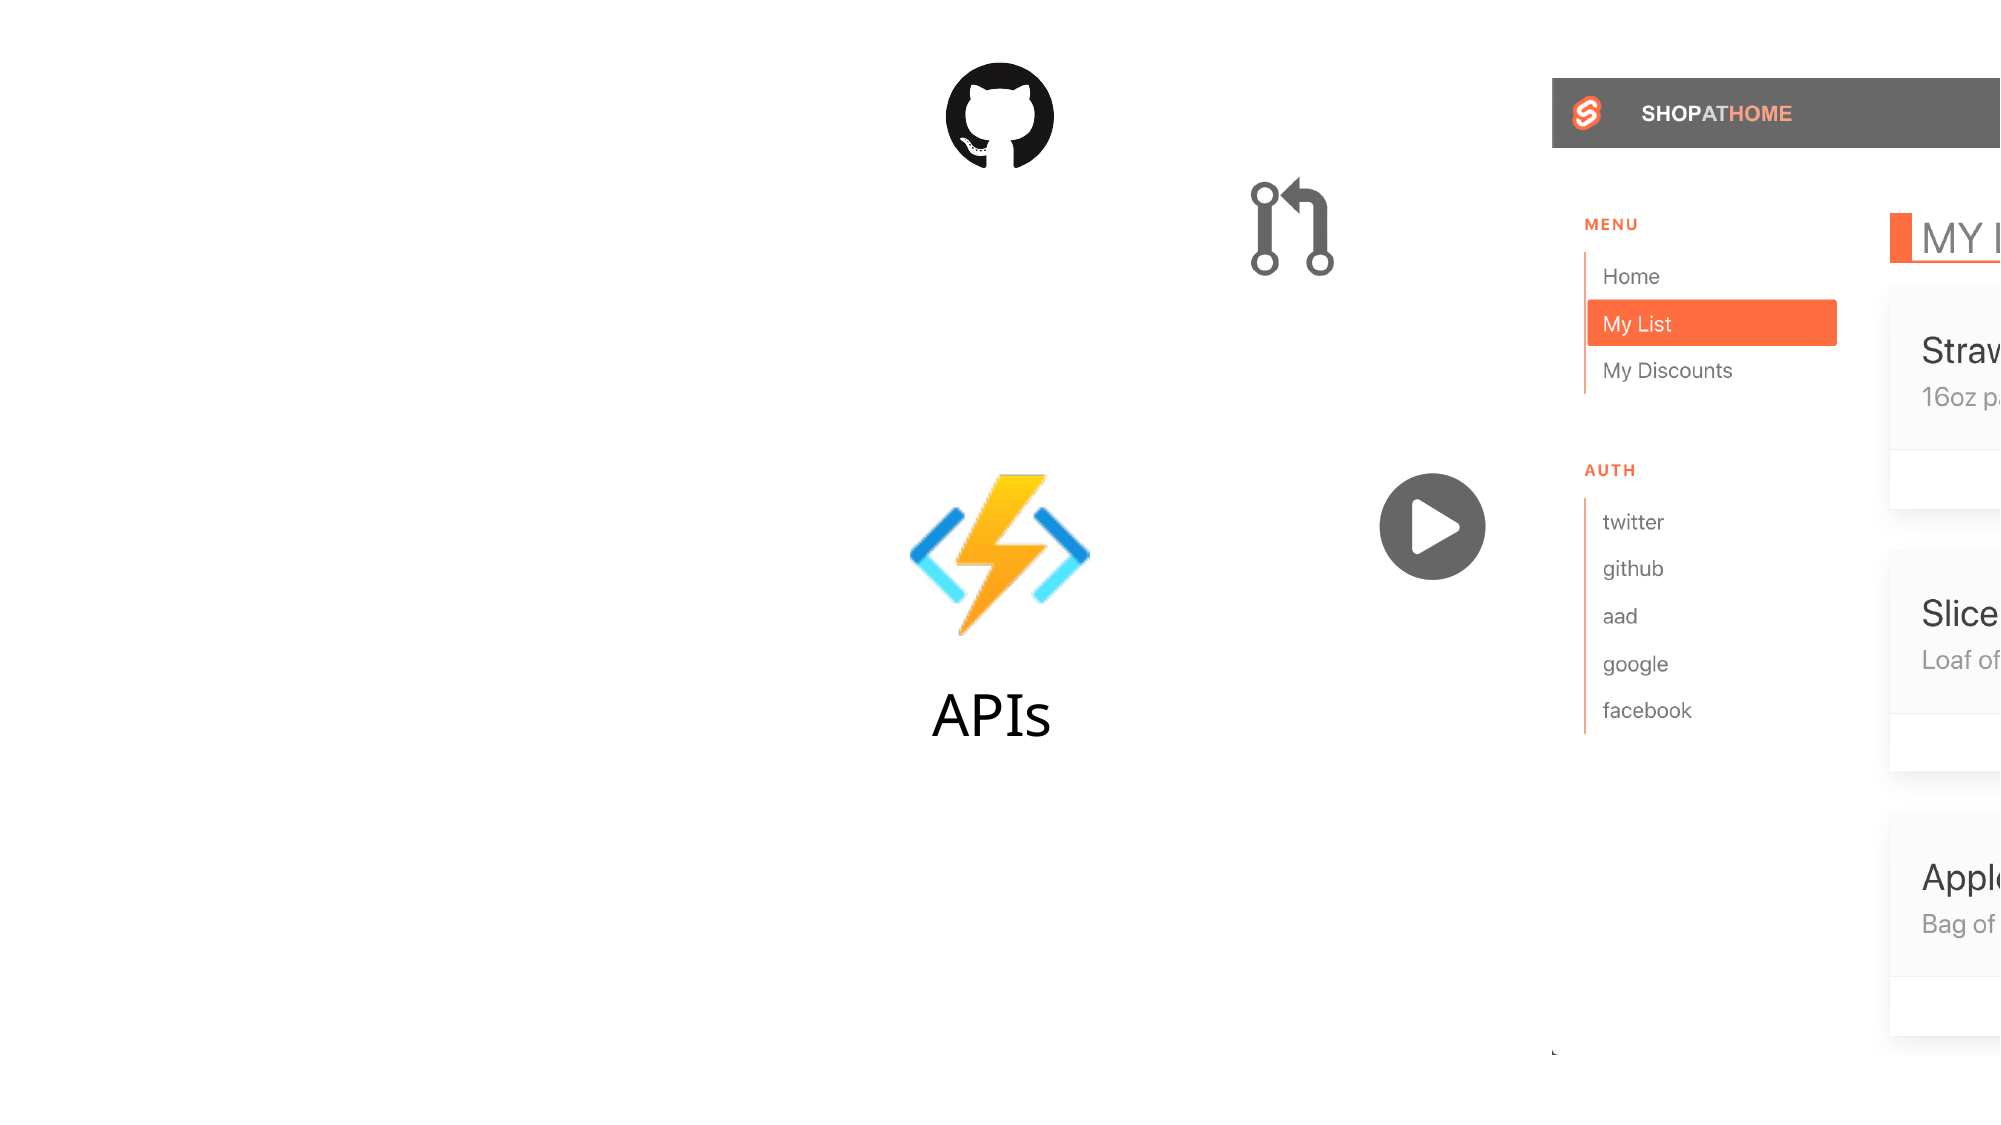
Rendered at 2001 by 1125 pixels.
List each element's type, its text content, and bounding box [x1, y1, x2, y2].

picture [1378, 472, 1487, 581]
picture [1552, 78, 2000, 1055]
text_box APIs [795, 678, 1190, 749]
picture [927, 43, 1072, 188]
picture [1251, 176, 1335, 276]
picture [910, 466, 1090, 646]
